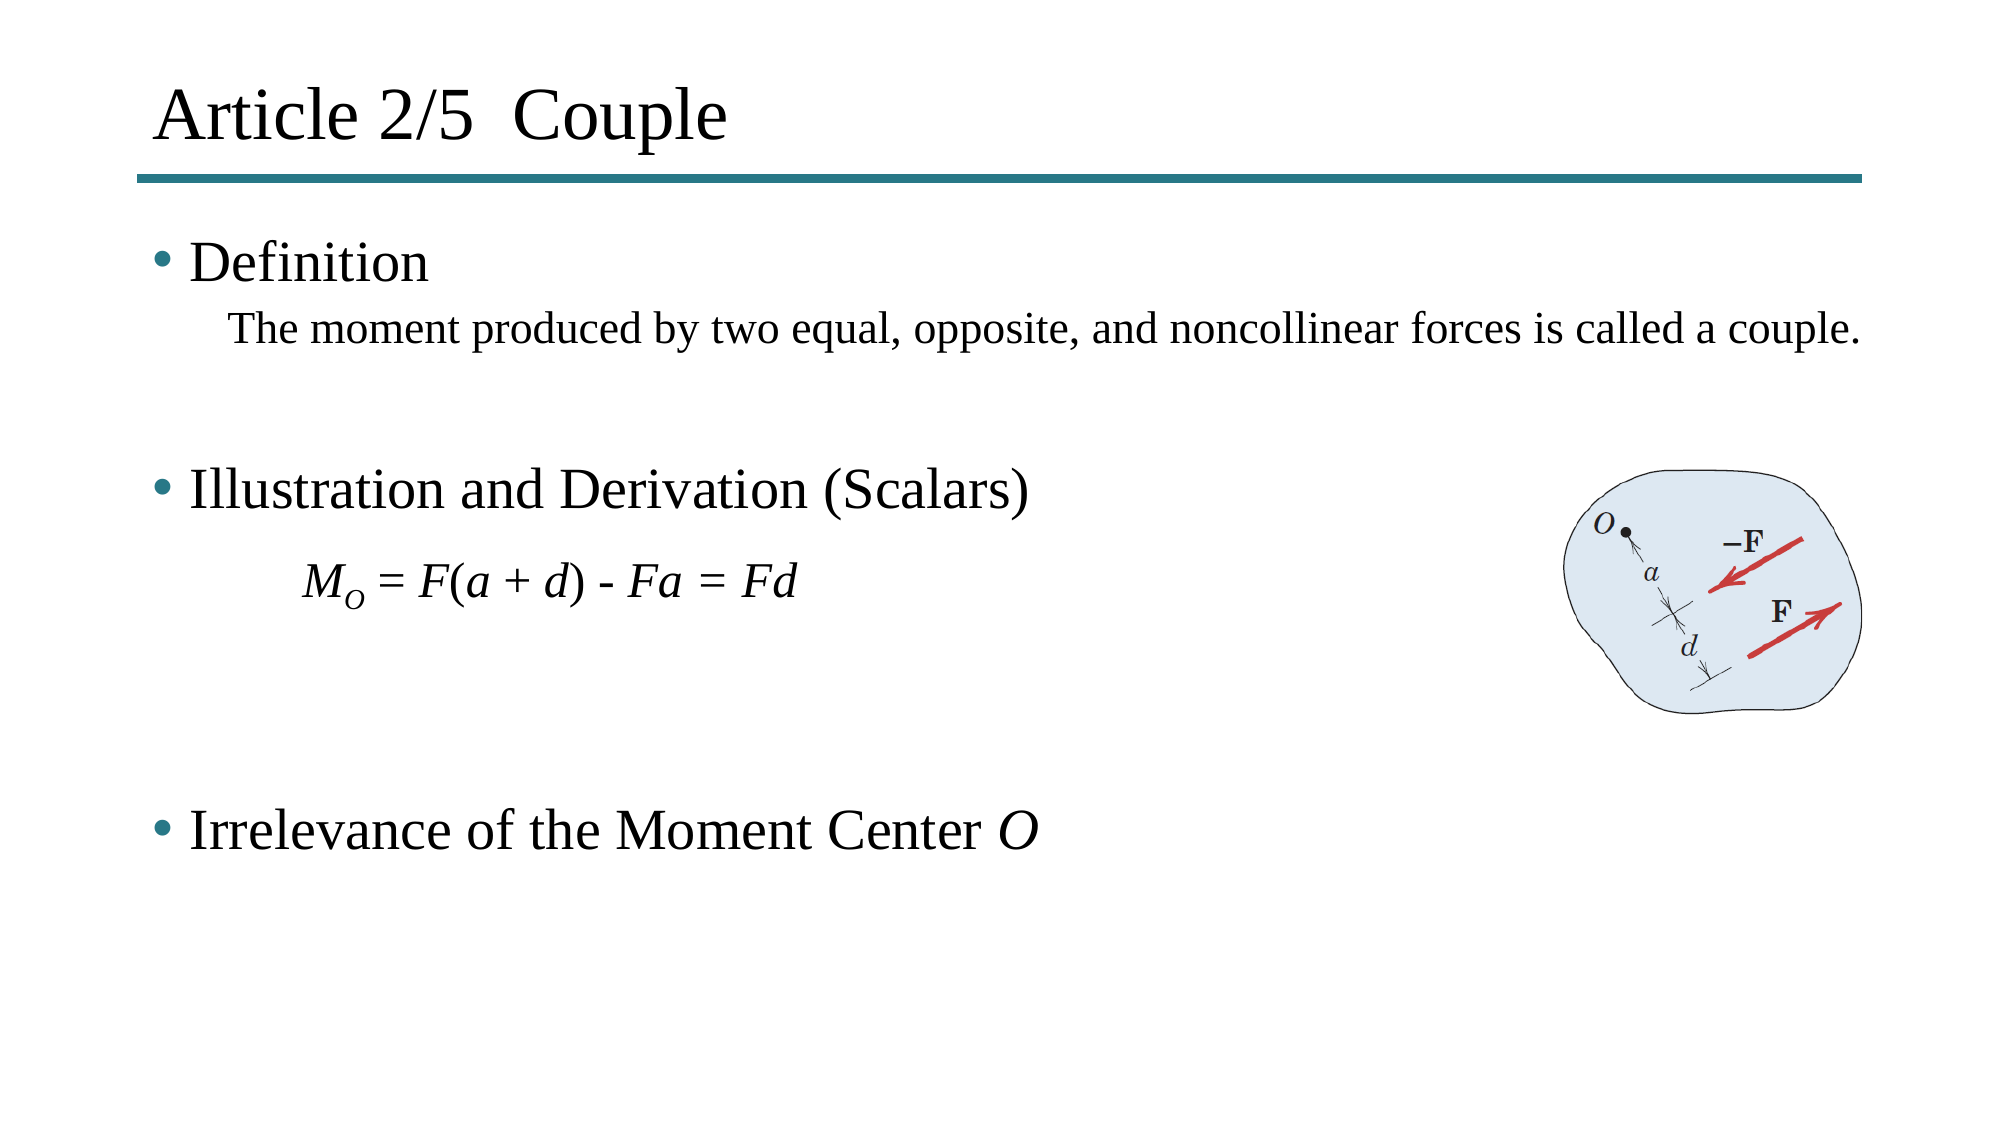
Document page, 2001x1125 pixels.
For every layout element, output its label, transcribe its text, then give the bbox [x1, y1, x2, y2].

picture [1562, 468, 1863, 717]
title Article 2/5 Couple [137, 59, 1863, 170]
list Definition The moment produced by two equal, opposite, and noncollinear forces is called a couple. Illustration and Derivation (Scalars) MO = F(a + d) - Fa = Fd Irrelevance of the Moment Center O [137, 223, 1890, 1091]
